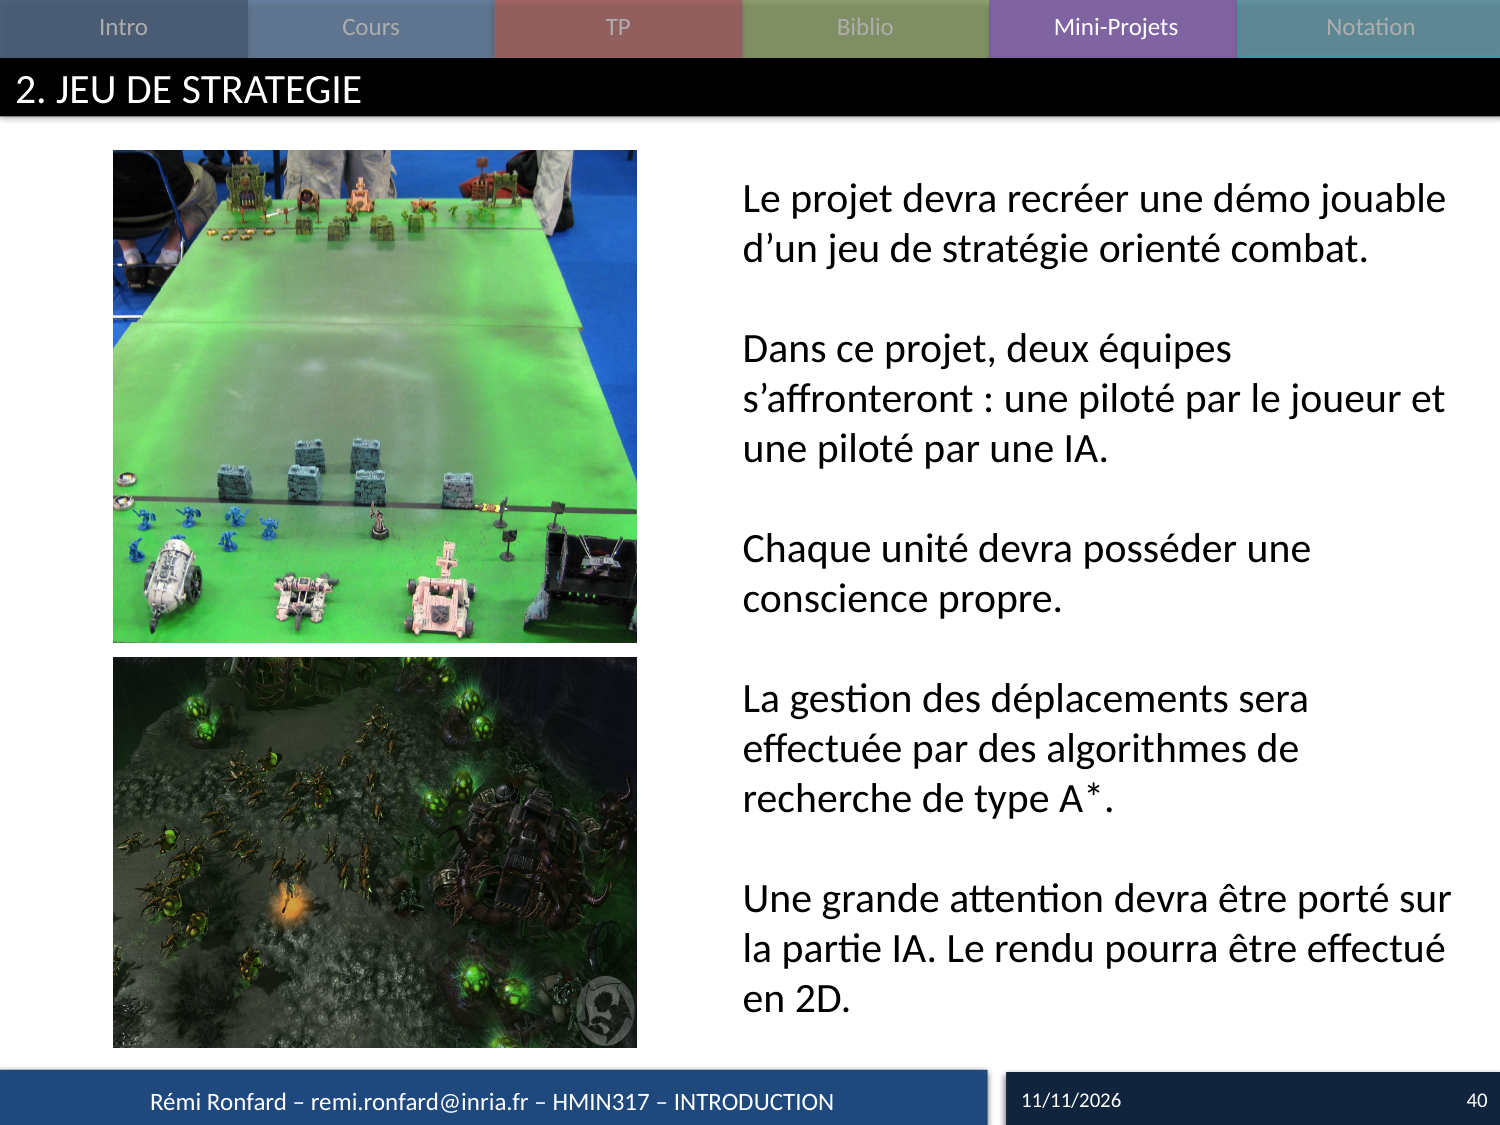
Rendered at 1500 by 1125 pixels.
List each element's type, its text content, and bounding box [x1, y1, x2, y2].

text_box Le projet devra recréer une démo jouable d’un jeu de stratégie orienté combat. Dans ce projet, deux équipes s’affronteront : une piloté par le joueur et une piloté par une IA. Chaque unité devra posséder une conscience propre. La gestion des déplacements sera effectuée par des algorithmes de recherche de type A*. Une grande attention devra être porté sur la partie IA. Le rendu pourra être effectué en 2D. [728, 163, 1469, 1029]
footer Rémi Ronfard – remi.ronfard@inria.fr – HMIN317 – INTRODUCTION [0, 1072, 988, 1125]
picture [113, 150, 638, 643]
slide_number 40 [1153, 1071, 1500, 1125]
title 2. JEU DE STRATEGIE [0, 58, 1500, 117]
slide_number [1006, 1070, 1153, 1125]
picture [113, 657, 638, 1048]
